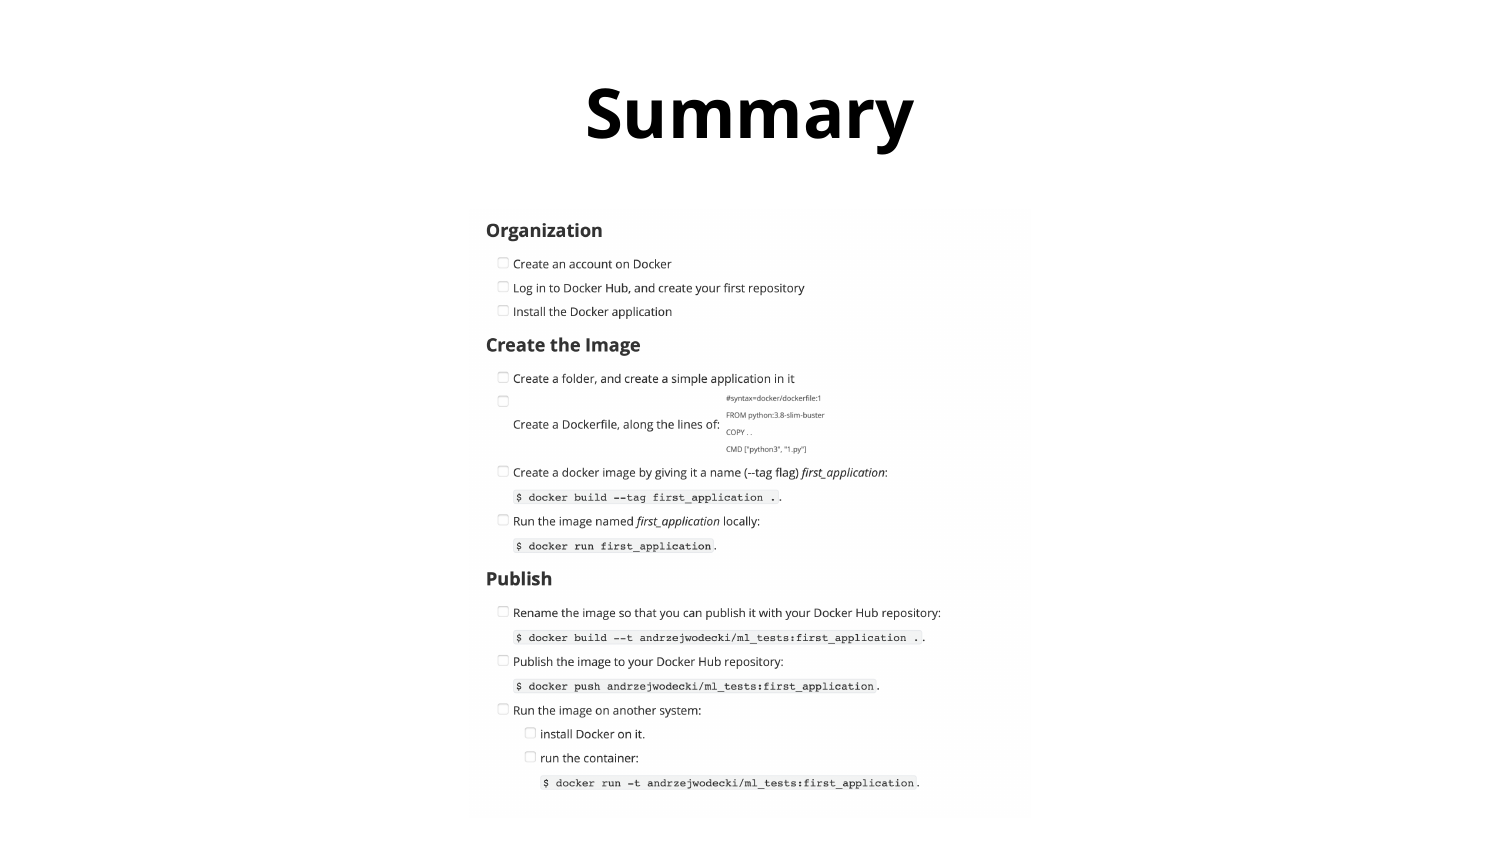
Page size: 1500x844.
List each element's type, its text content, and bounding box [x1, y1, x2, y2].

title Summary [75, 41, 1425, 182]
picture [469, 208, 1031, 819]
